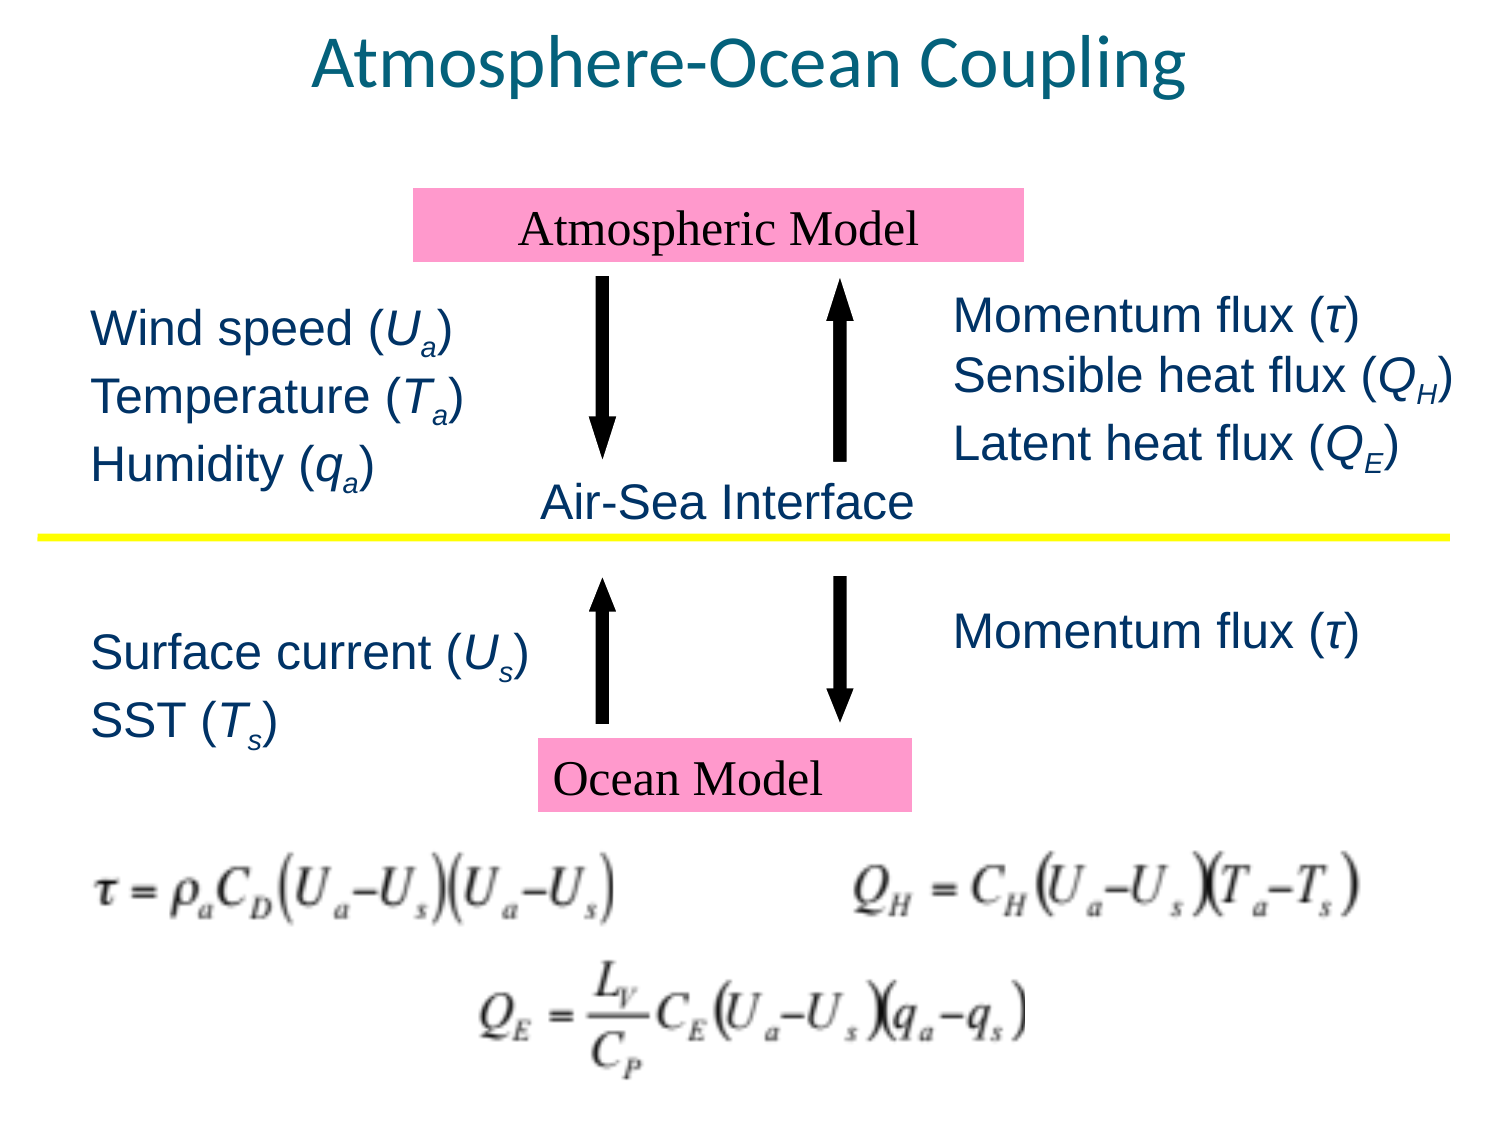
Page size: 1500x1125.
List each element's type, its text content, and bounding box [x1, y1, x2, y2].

text_box [825, 275, 855, 463]
text_box Ocean Model [713, 737, 913, 813]
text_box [849, 849, 1362, 925]
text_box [474, 949, 1026, 1087]
text_box [594, 275, 610, 287]
text_box Momentum flux (τ) Sensible heat flux (QH) Latent heat flux (QE) Momentum flux (τ) [937, 274, 1500, 907]
text_box Atmospheric Model [412, 187, 1025, 263]
text_box Atmosphere-Ocean Coupling [0, 4, 1500, 123]
text_box Wind speed (Ua) Temperature (Ta) Humidity (qa) Surface current (Us) SST (Ts) [75, 287, 713, 884]
text_box [825, 575, 855, 726]
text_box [89, 847, 614, 927]
text_box Air-Sea Interface [713, 462, 937, 658]
